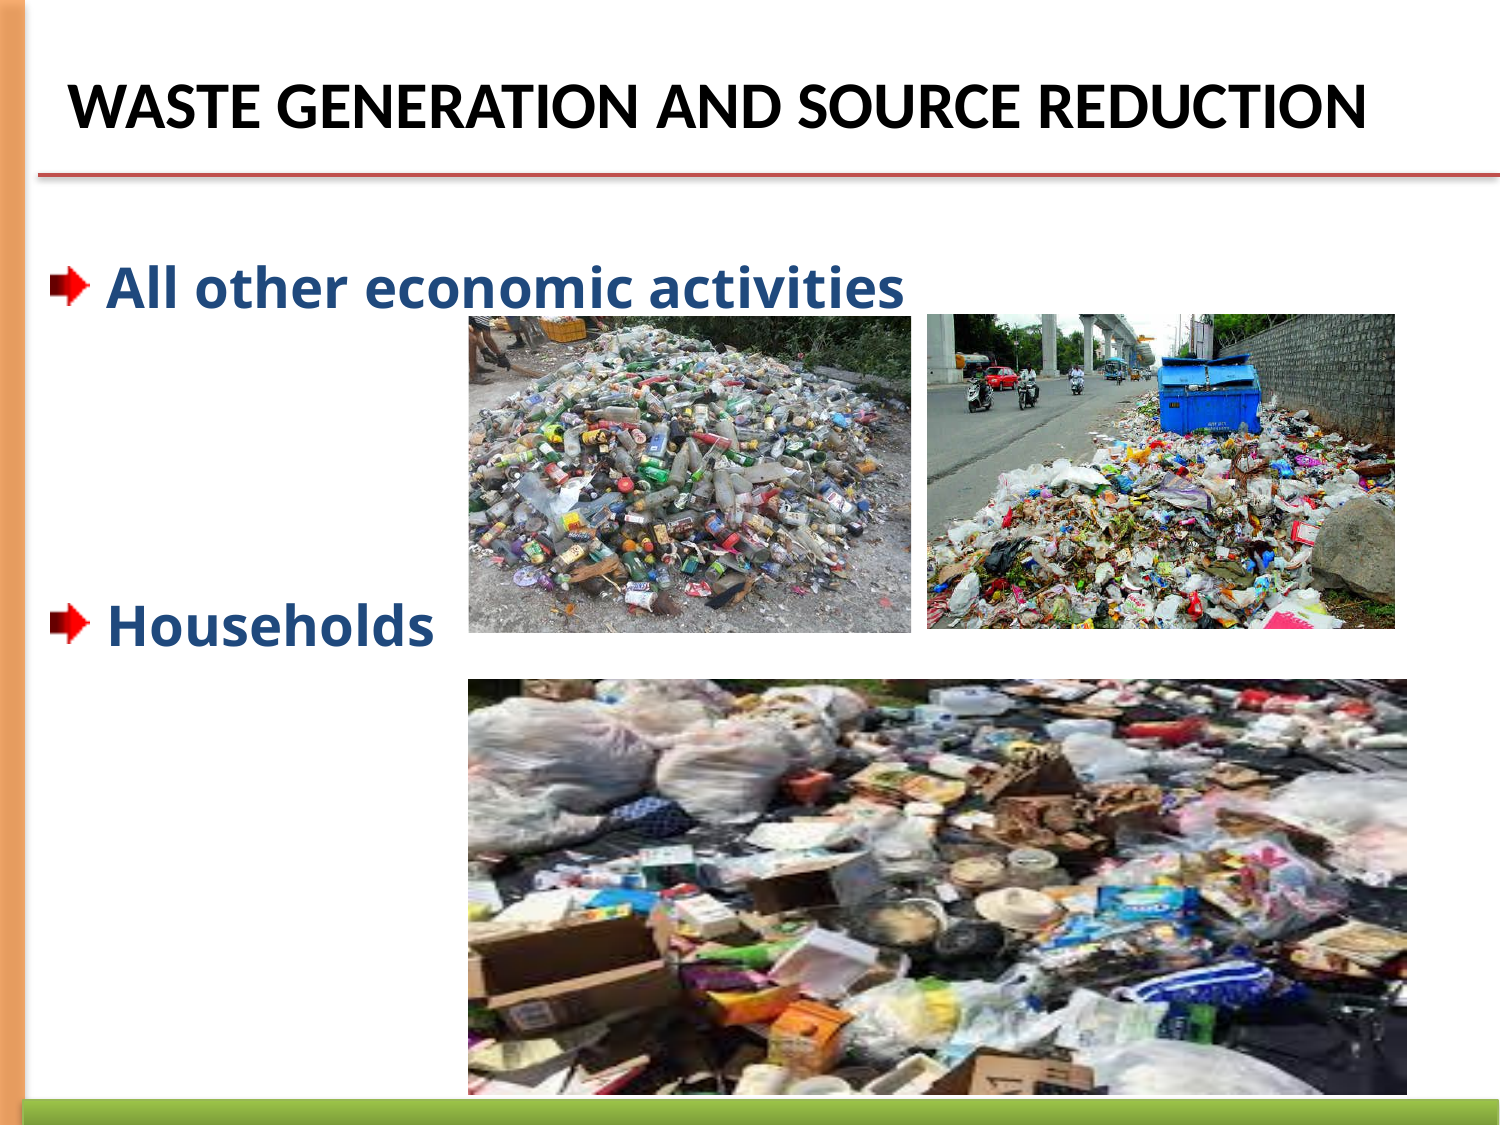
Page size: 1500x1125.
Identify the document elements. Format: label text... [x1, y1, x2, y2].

picture [926, 314, 1395, 630]
text_box WASTE GENERATION AND SOURCE REDUCTION [53, 54, 1500, 150]
list All other economic activities Households [35, 210, 1425, 1005]
picture [50, 266, 90, 306]
picture [468, 679, 1407, 1096]
picture [468, 316, 912, 633]
picture [50, 603, 90, 644]
